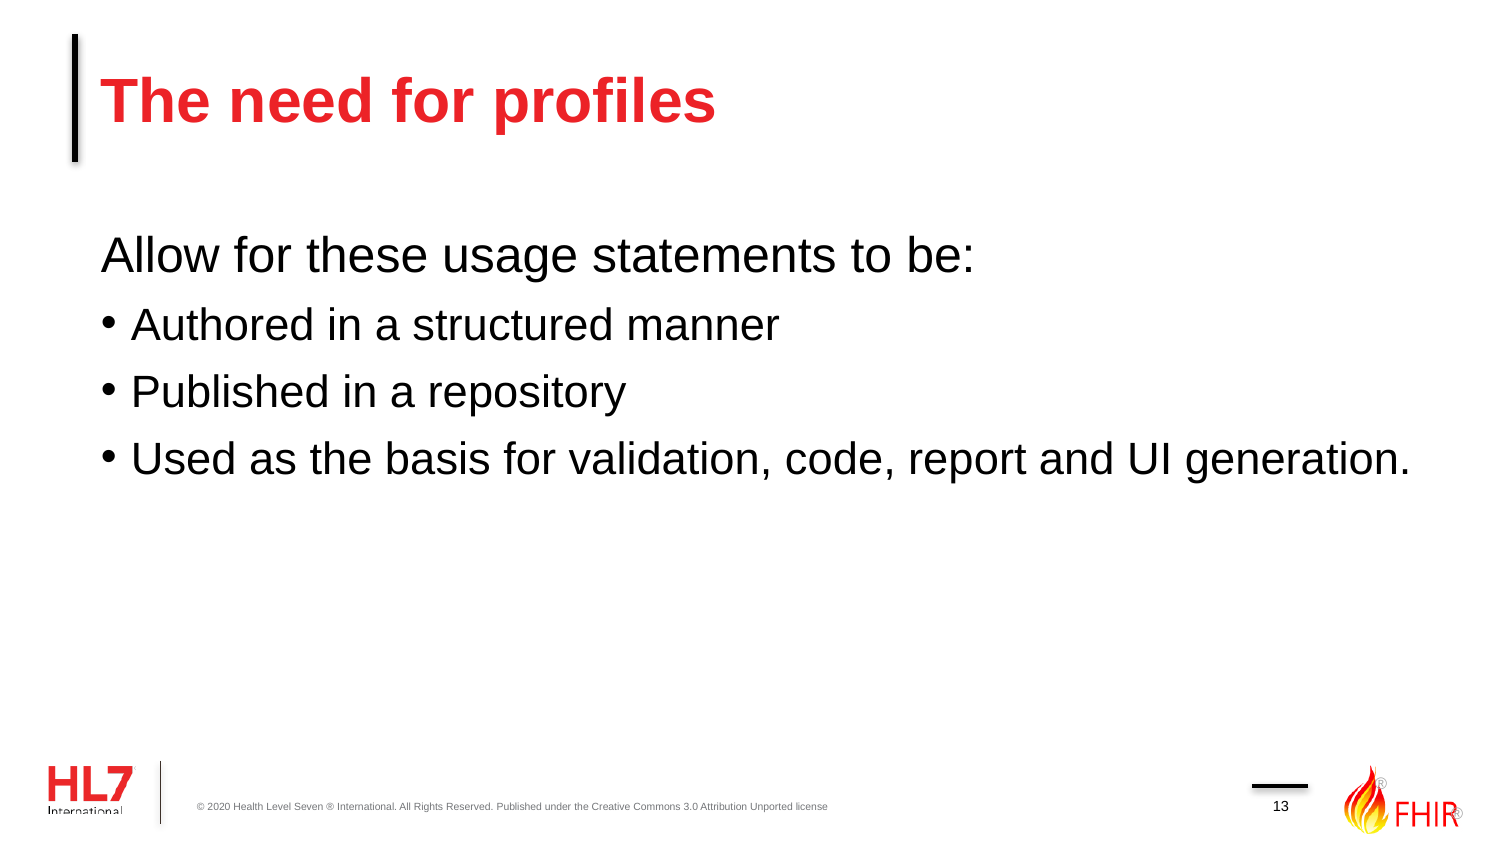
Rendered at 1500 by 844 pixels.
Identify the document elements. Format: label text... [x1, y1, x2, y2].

slide_number 13 [1258, 786, 1304, 814]
picture [1339, 760, 1463, 837]
title The need for profiles [100, 33, 1451, 163]
list Allow for these usage statements to be: Authored in a structured manner Published in a repository Used as the basis for validation, code, report and UI generation. [100, 222, 1451, 731]
footer © 2020 Health Level Seven ® International. All Rights Reserved. Published under the Creative Commons 3.0 Attribution Unported license [196, 786, 941, 813]
